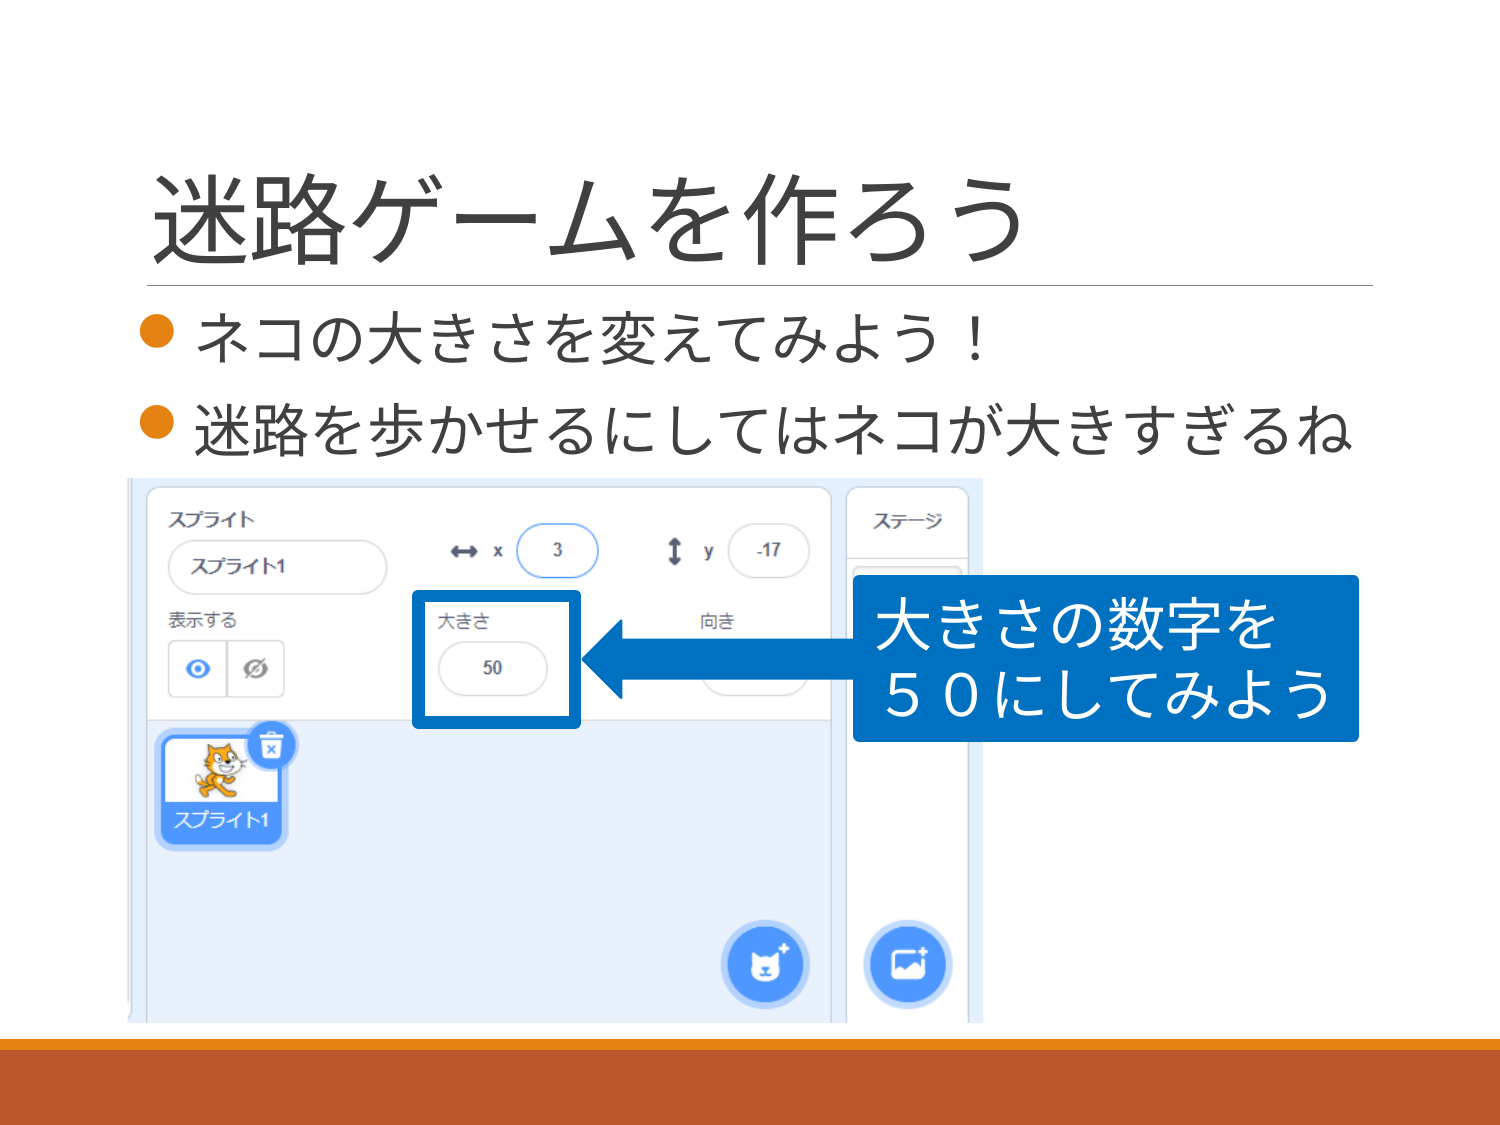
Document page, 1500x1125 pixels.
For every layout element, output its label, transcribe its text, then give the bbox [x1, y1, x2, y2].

picture [126, 478, 984, 1023]
list ネコの大きさを変えてみよう！ 迷路を歩かせるにしてはネコが大きすぎるね [135, 302, 1373, 963]
text_box 大きさの数字を ５０にしてみよう [992, 580, 1354, 736]
title 迷路ゲームを作ろう [135, 47, 1373, 285]
